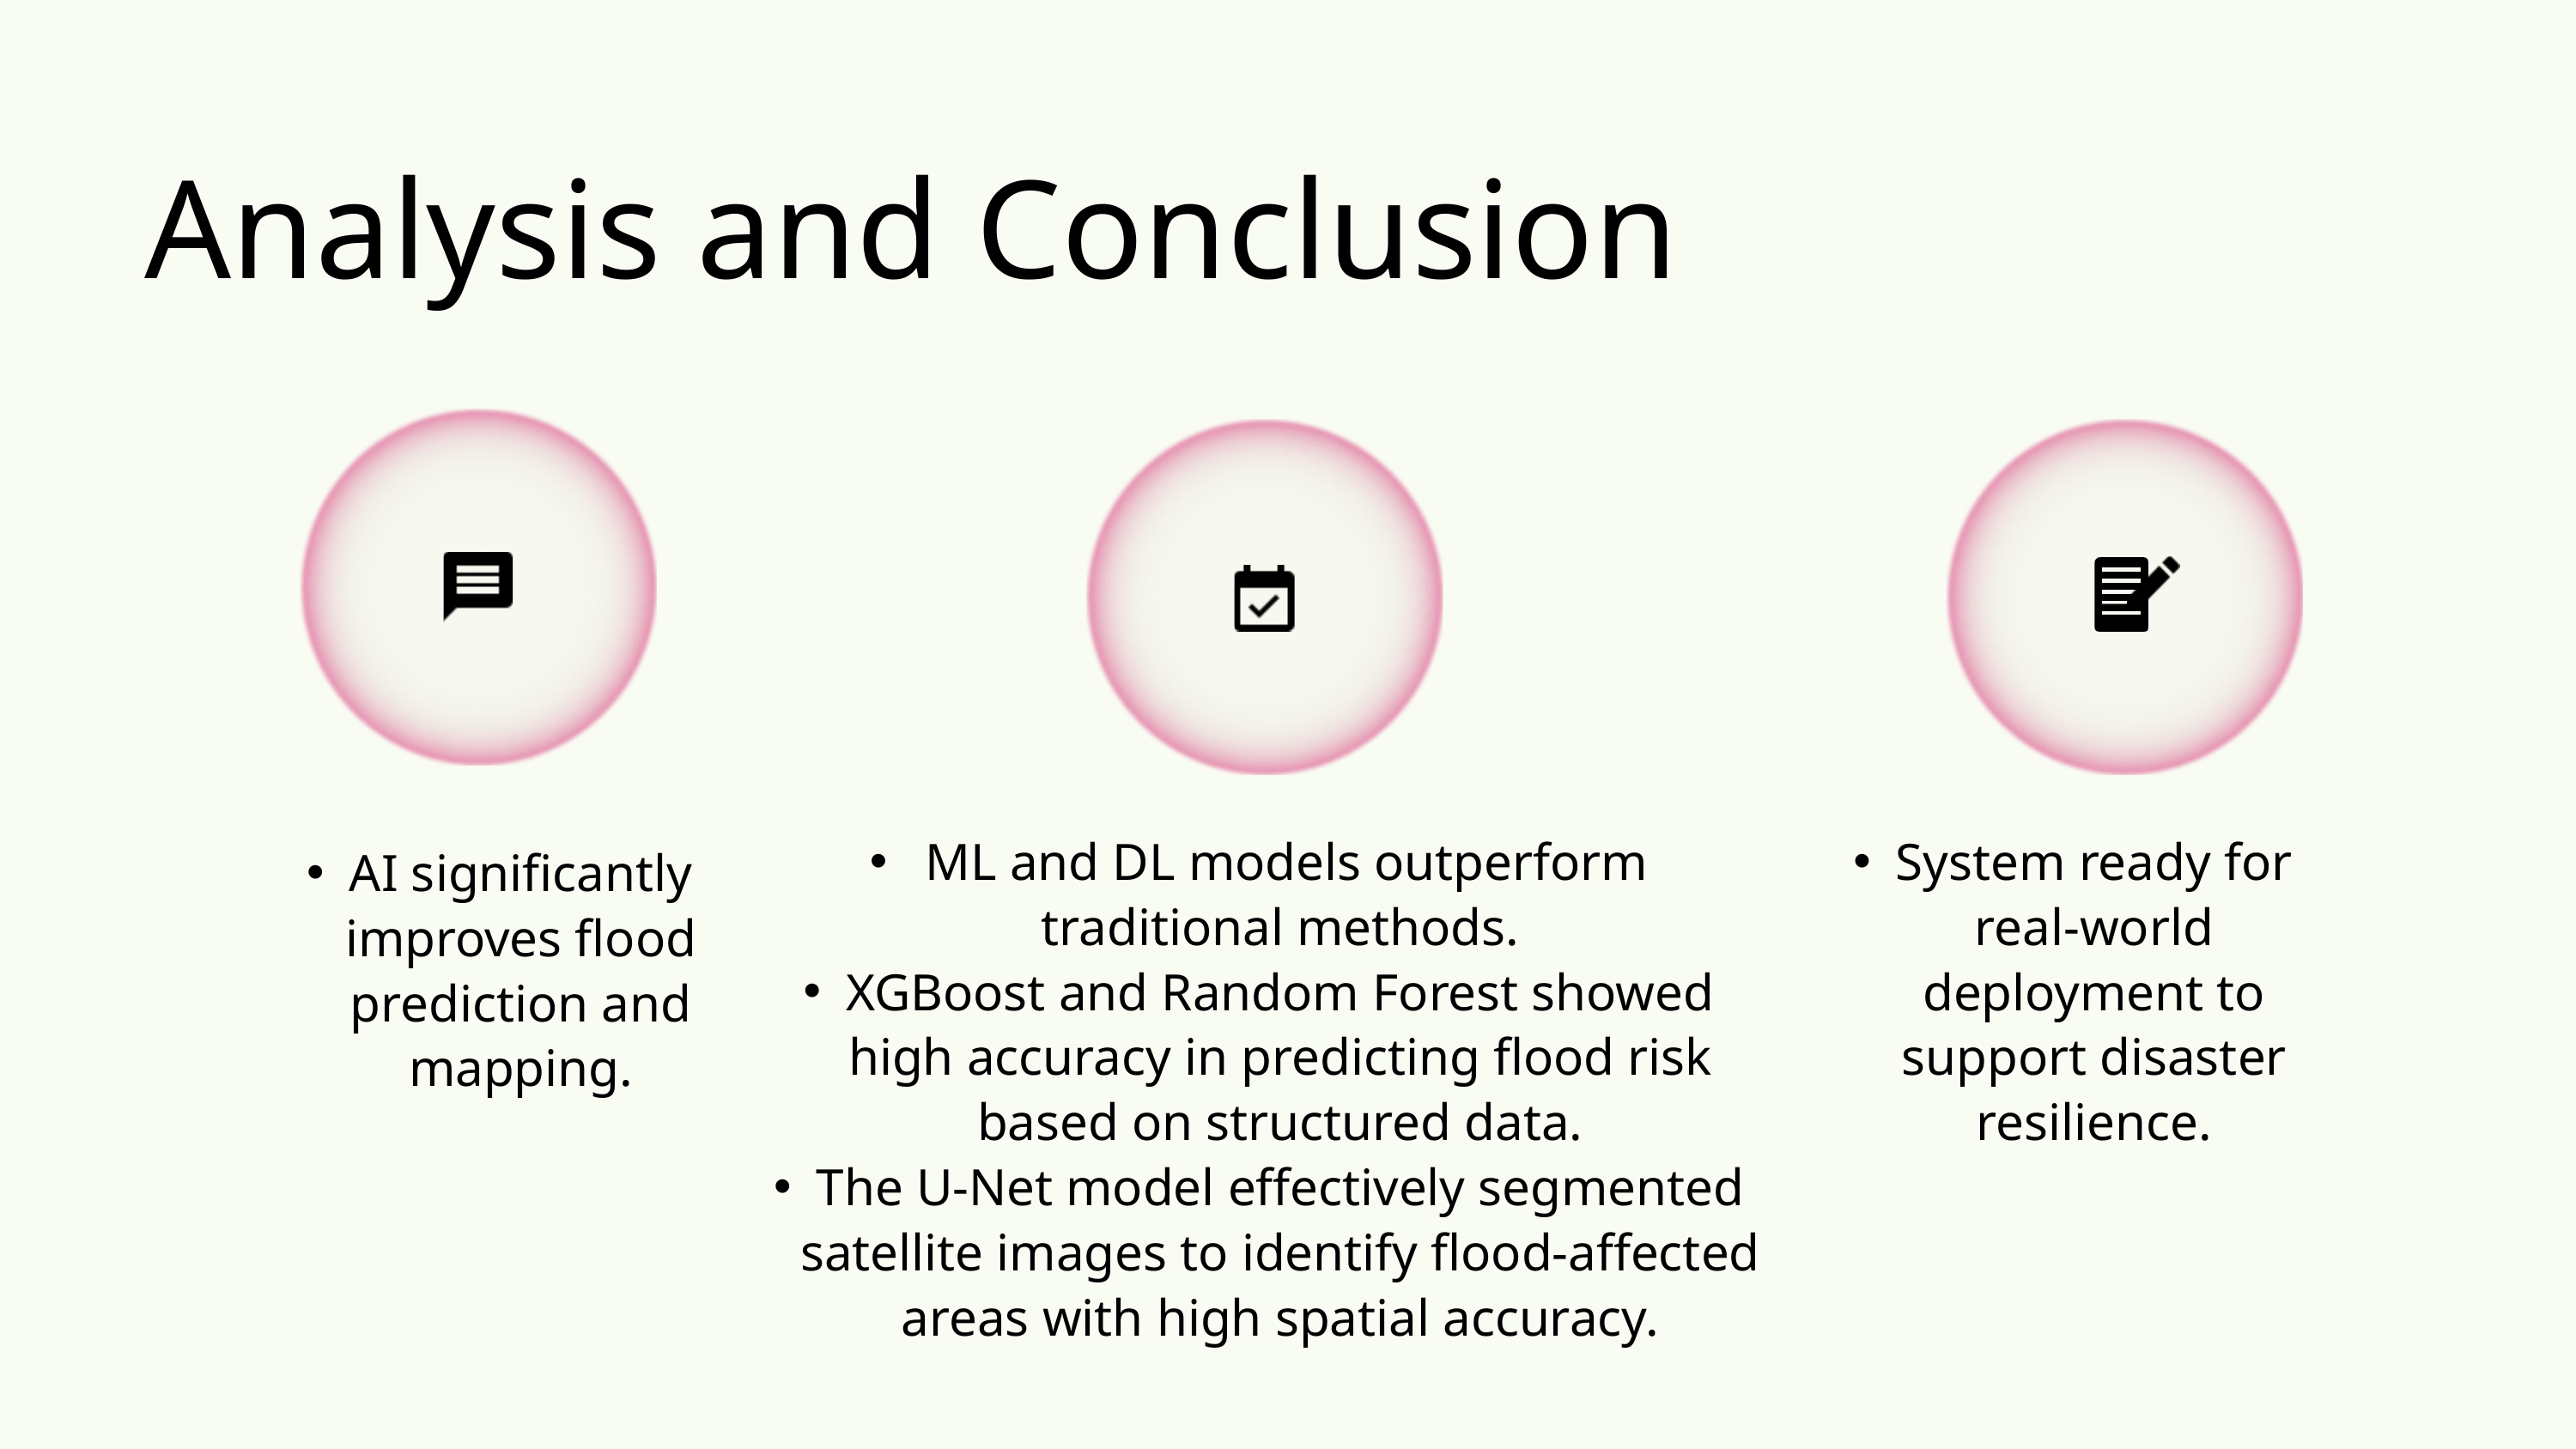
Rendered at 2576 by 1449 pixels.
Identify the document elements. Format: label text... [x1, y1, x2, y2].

text_box System ready for real-world deployment to support disaster resilience. [1770, 760, 2333, 1281]
text_box ML and DL models outperform traditional methods. XGBoost and Random Forest showed high accuracy in predicting flood risk based on structured data. The U-Net model effectively segmented satellite images to identify flood-affected areas with high spatial accuracy. [704, 760, 1771, 1449]
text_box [1085, 419, 1443, 776]
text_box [1946, 419, 2304, 776]
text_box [299, 409, 657, 766]
text_box Analysis and Conclusion [144, 142, 1742, 306]
text_box AI significantly improves flood prediction and mapping. [197, 771, 704, 1227]
